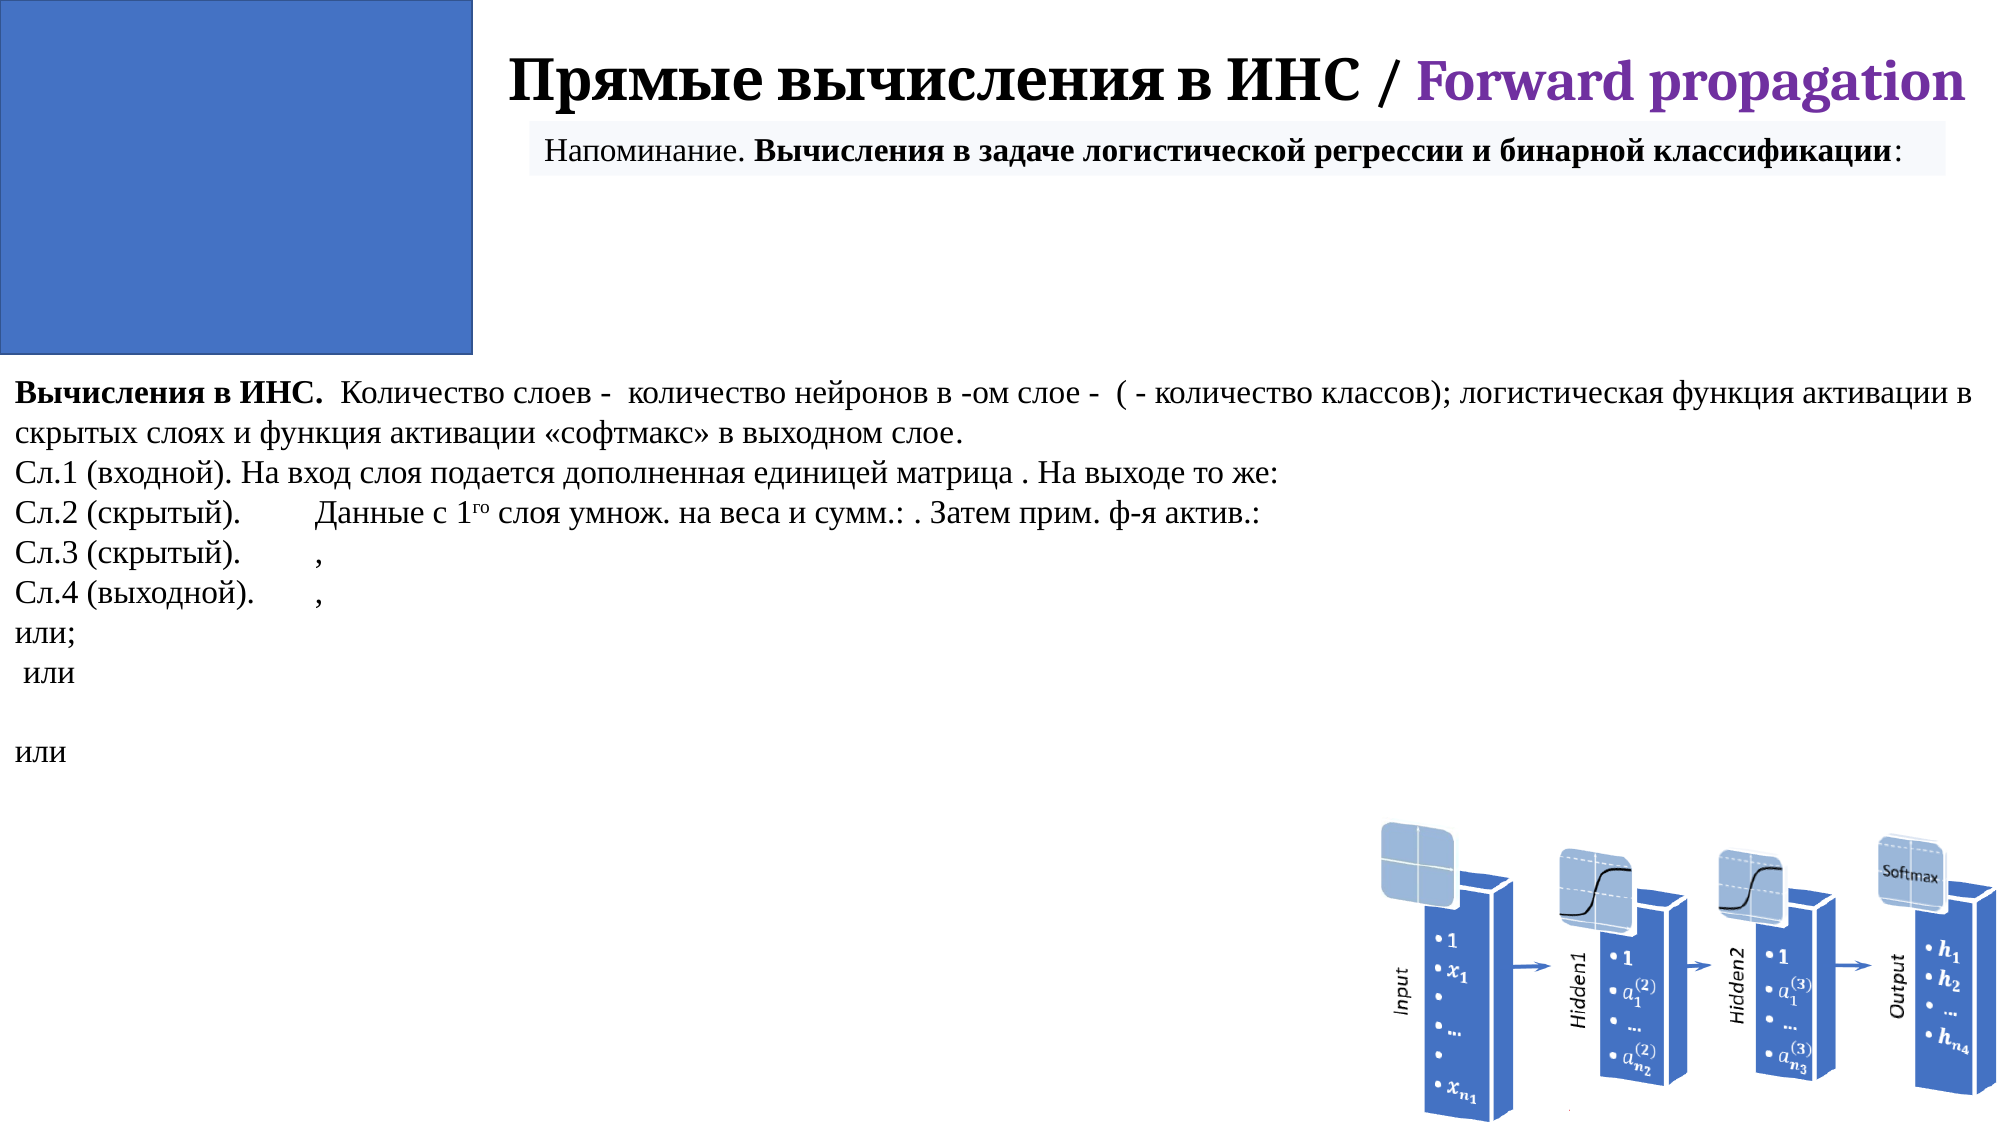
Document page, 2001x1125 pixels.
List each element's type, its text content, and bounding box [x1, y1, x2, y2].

picture [1373, 816, 2000, 1125]
text_box Напоминание. Вычисления в задаче логистической регрессии и бинарной классификации: [529, 121, 1946, 176]
text_box Прямые вычисления в ИНС / Forward propagation [475, 0, 2000, 120]
